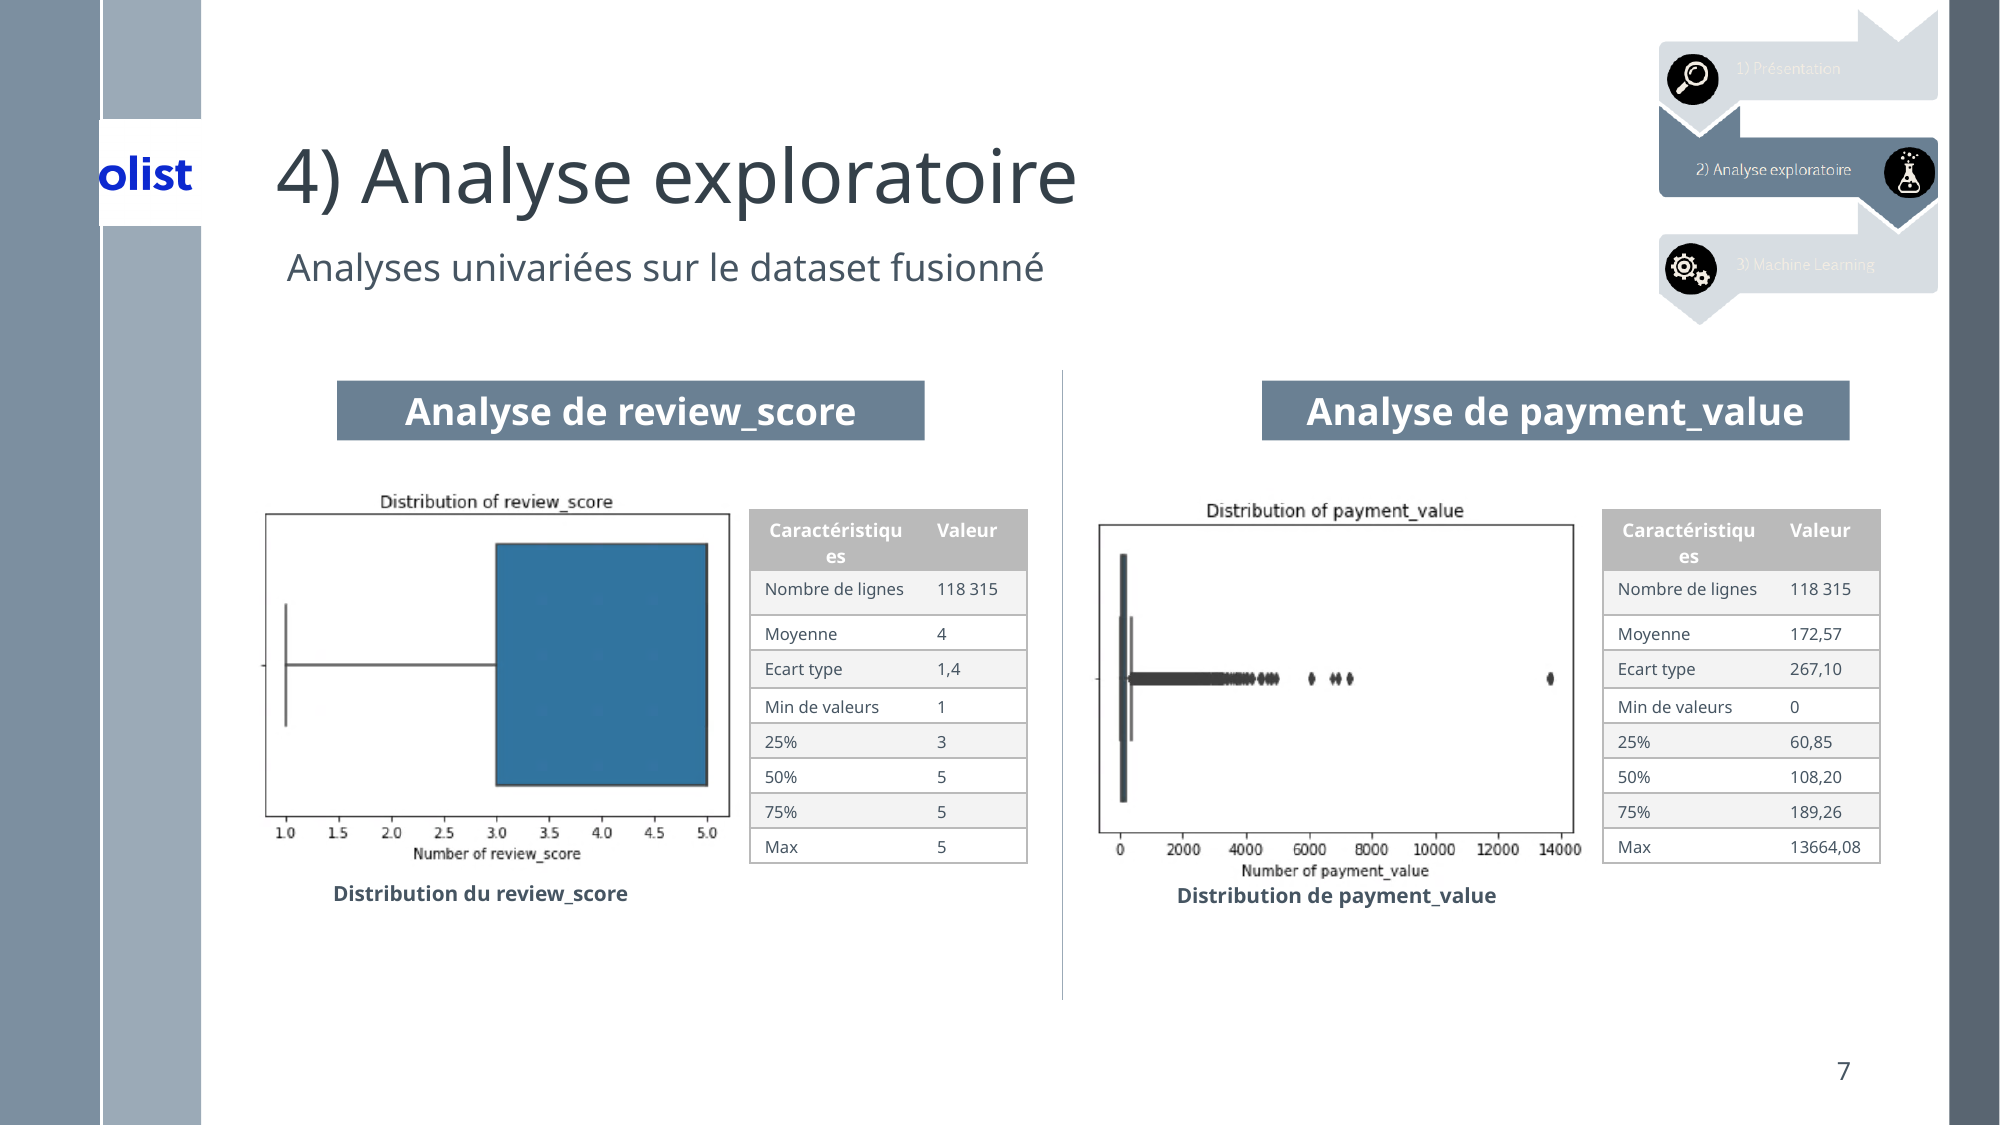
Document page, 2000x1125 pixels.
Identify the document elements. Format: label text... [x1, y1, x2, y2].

table_cell Min de valeurs [1604, 689, 1775, 722]
table_cell 3 [922, 724, 1026, 757]
table_header Caractéristiques [1604, 511, 1775, 569]
table_cell Ecart type [751, 651, 922, 687]
table_cell Max [751, 829, 922, 862]
table_cell Ecart type [1604, 651, 1775, 687]
picture [240, 474, 750, 881]
table_cell 1,4 [922, 651, 1026, 687]
table_cell 108,20 [1775, 759, 1879, 792]
table_cell 0 [1775, 689, 1879, 722]
text_box Distribution du review_score [318, 873, 906, 914]
text_box Analyse de payment_value [1262, 380, 1850, 441]
picture [1659, 9, 1938, 325]
table_cell 4 [922, 616, 1026, 649]
table_header Valeur [922, 511, 1026, 569]
table_cell 118 315 [1775, 571, 1879, 614]
table_cell 13664,08 [1775, 829, 1879, 862]
title 4) Analyse exploratoire [261, 24, 1659, 228]
table_cell Nombre de lignes [751, 571, 922, 614]
table_cell 50% [751, 759, 922, 792]
table_header Caractéristiques [751, 511, 922, 569]
table_cell 5 [922, 759, 1026, 792]
table_cell 50% [1604, 759, 1775, 792]
table_cell 25% [1604, 724, 1775, 757]
table_cell 5 [922, 829, 1026, 862]
picture [1074, 488, 1599, 894]
table_cell 60,85 [1775, 724, 1879, 757]
table_cell Nombre de lignes [1604, 571, 1775, 614]
table_cell 1 [922, 689, 1026, 722]
table_cell Moyenne [751, 616, 922, 649]
text_box Analyses univariées sur le dataset fusionné [272, 236, 1272, 296]
table_cell 75% [751, 794, 922, 827]
table_cell 25% [751, 724, 922, 757]
table_cell 267,10 [1775, 651, 1879, 687]
table_cell 75% [1604, 794, 1775, 827]
table_header Valeur [1775, 511, 1879, 569]
table_cell 118 315 [922, 571, 1026, 614]
table_cell 5 [922, 794, 1026, 827]
table_cell Max [1604, 829, 1775, 862]
picture [99, 120, 202, 226]
text_box Analyse de review_score [337, 380, 925, 441]
table_cell 189,26 [1775, 794, 1879, 827]
slide_number 7 [1766, 1042, 1867, 1103]
text_box Distribution de payment_value [1162, 875, 1750, 915]
table_cell 172,57 [1775, 616, 1879, 649]
table_cell Moyenne [1604, 616, 1775, 649]
table_cell Min de valeurs [751, 689, 922, 722]
